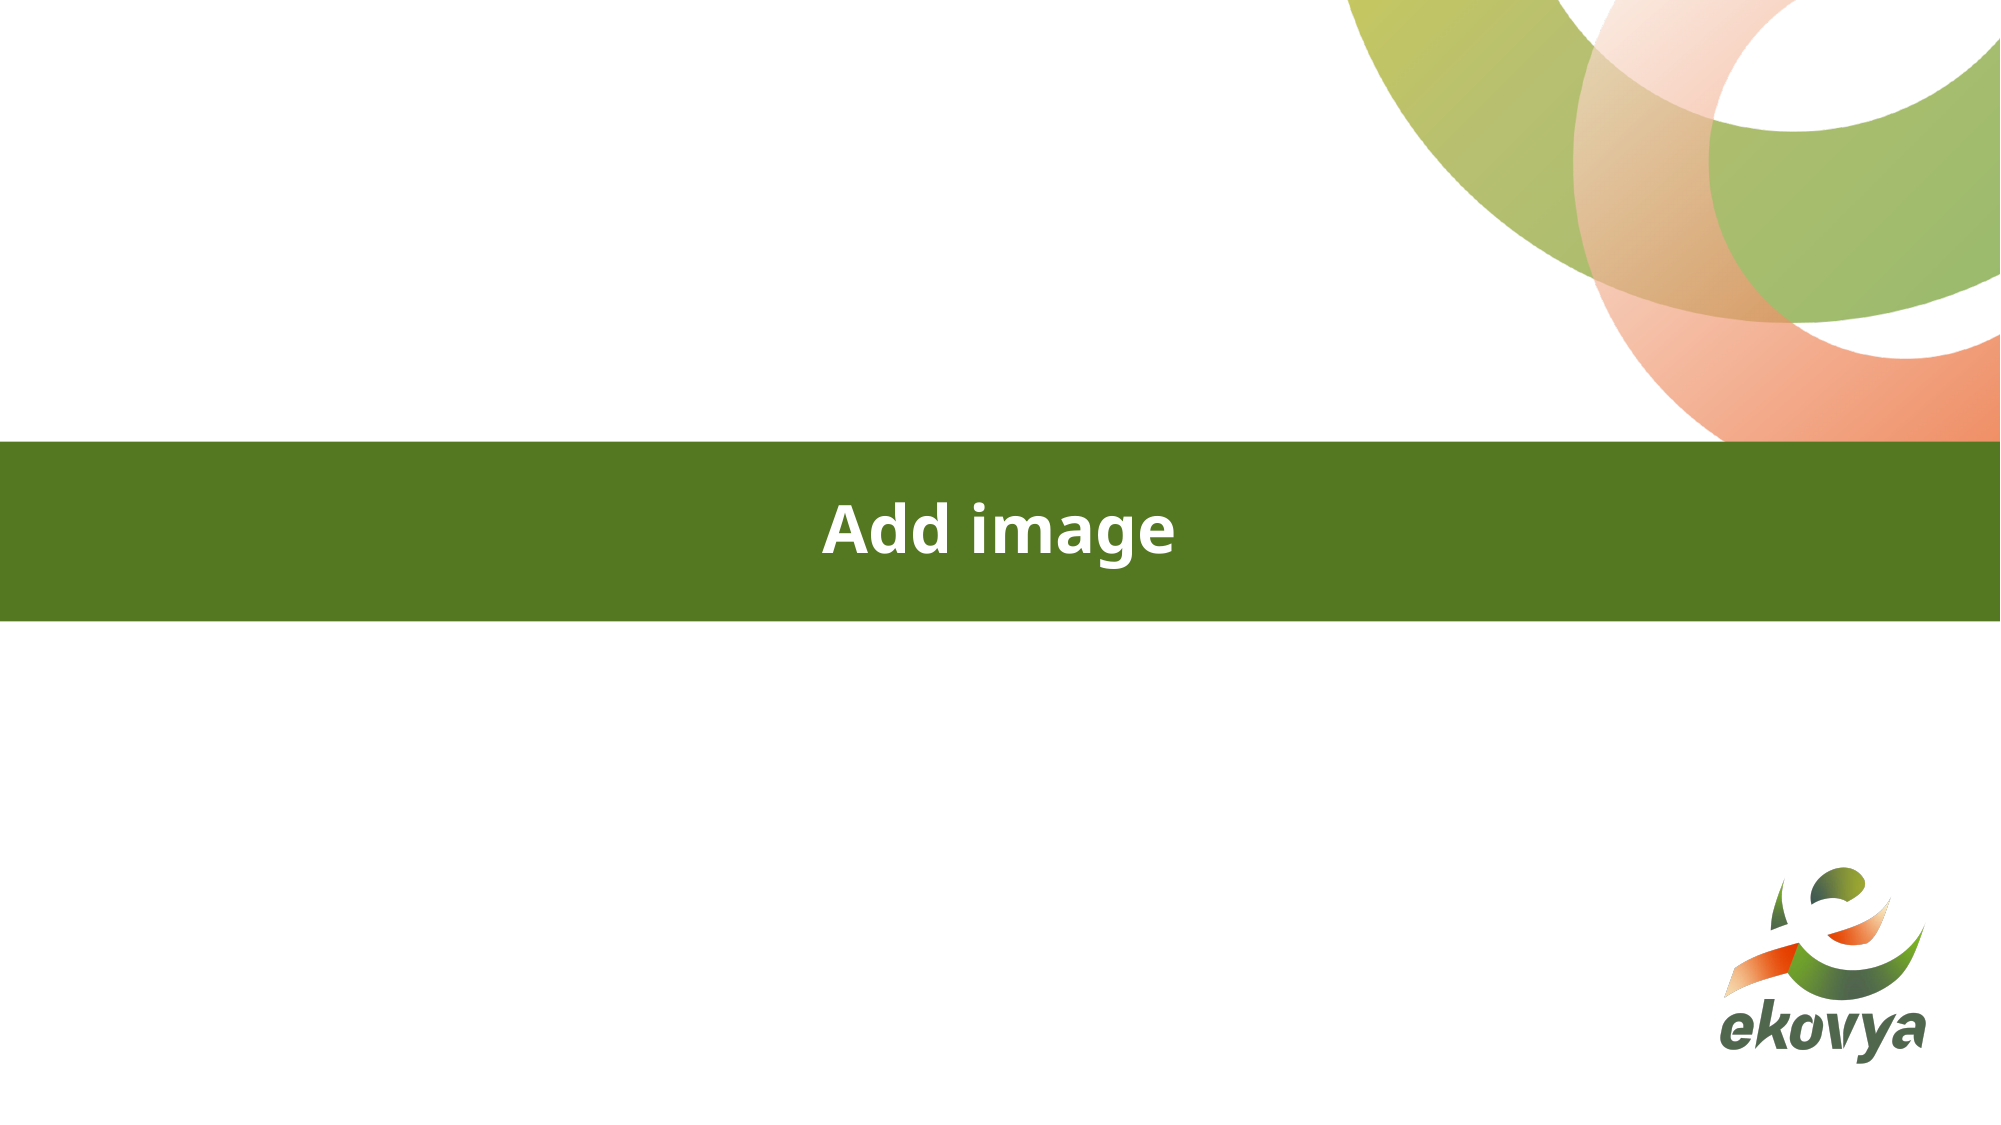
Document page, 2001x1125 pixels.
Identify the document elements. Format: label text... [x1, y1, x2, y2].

picture [1711, 836, 1938, 1073]
picture [1310, 0, 2000, 441]
title Add image [940, 441, 2000, 622]
title Add image [0, 441, 938, 622]
